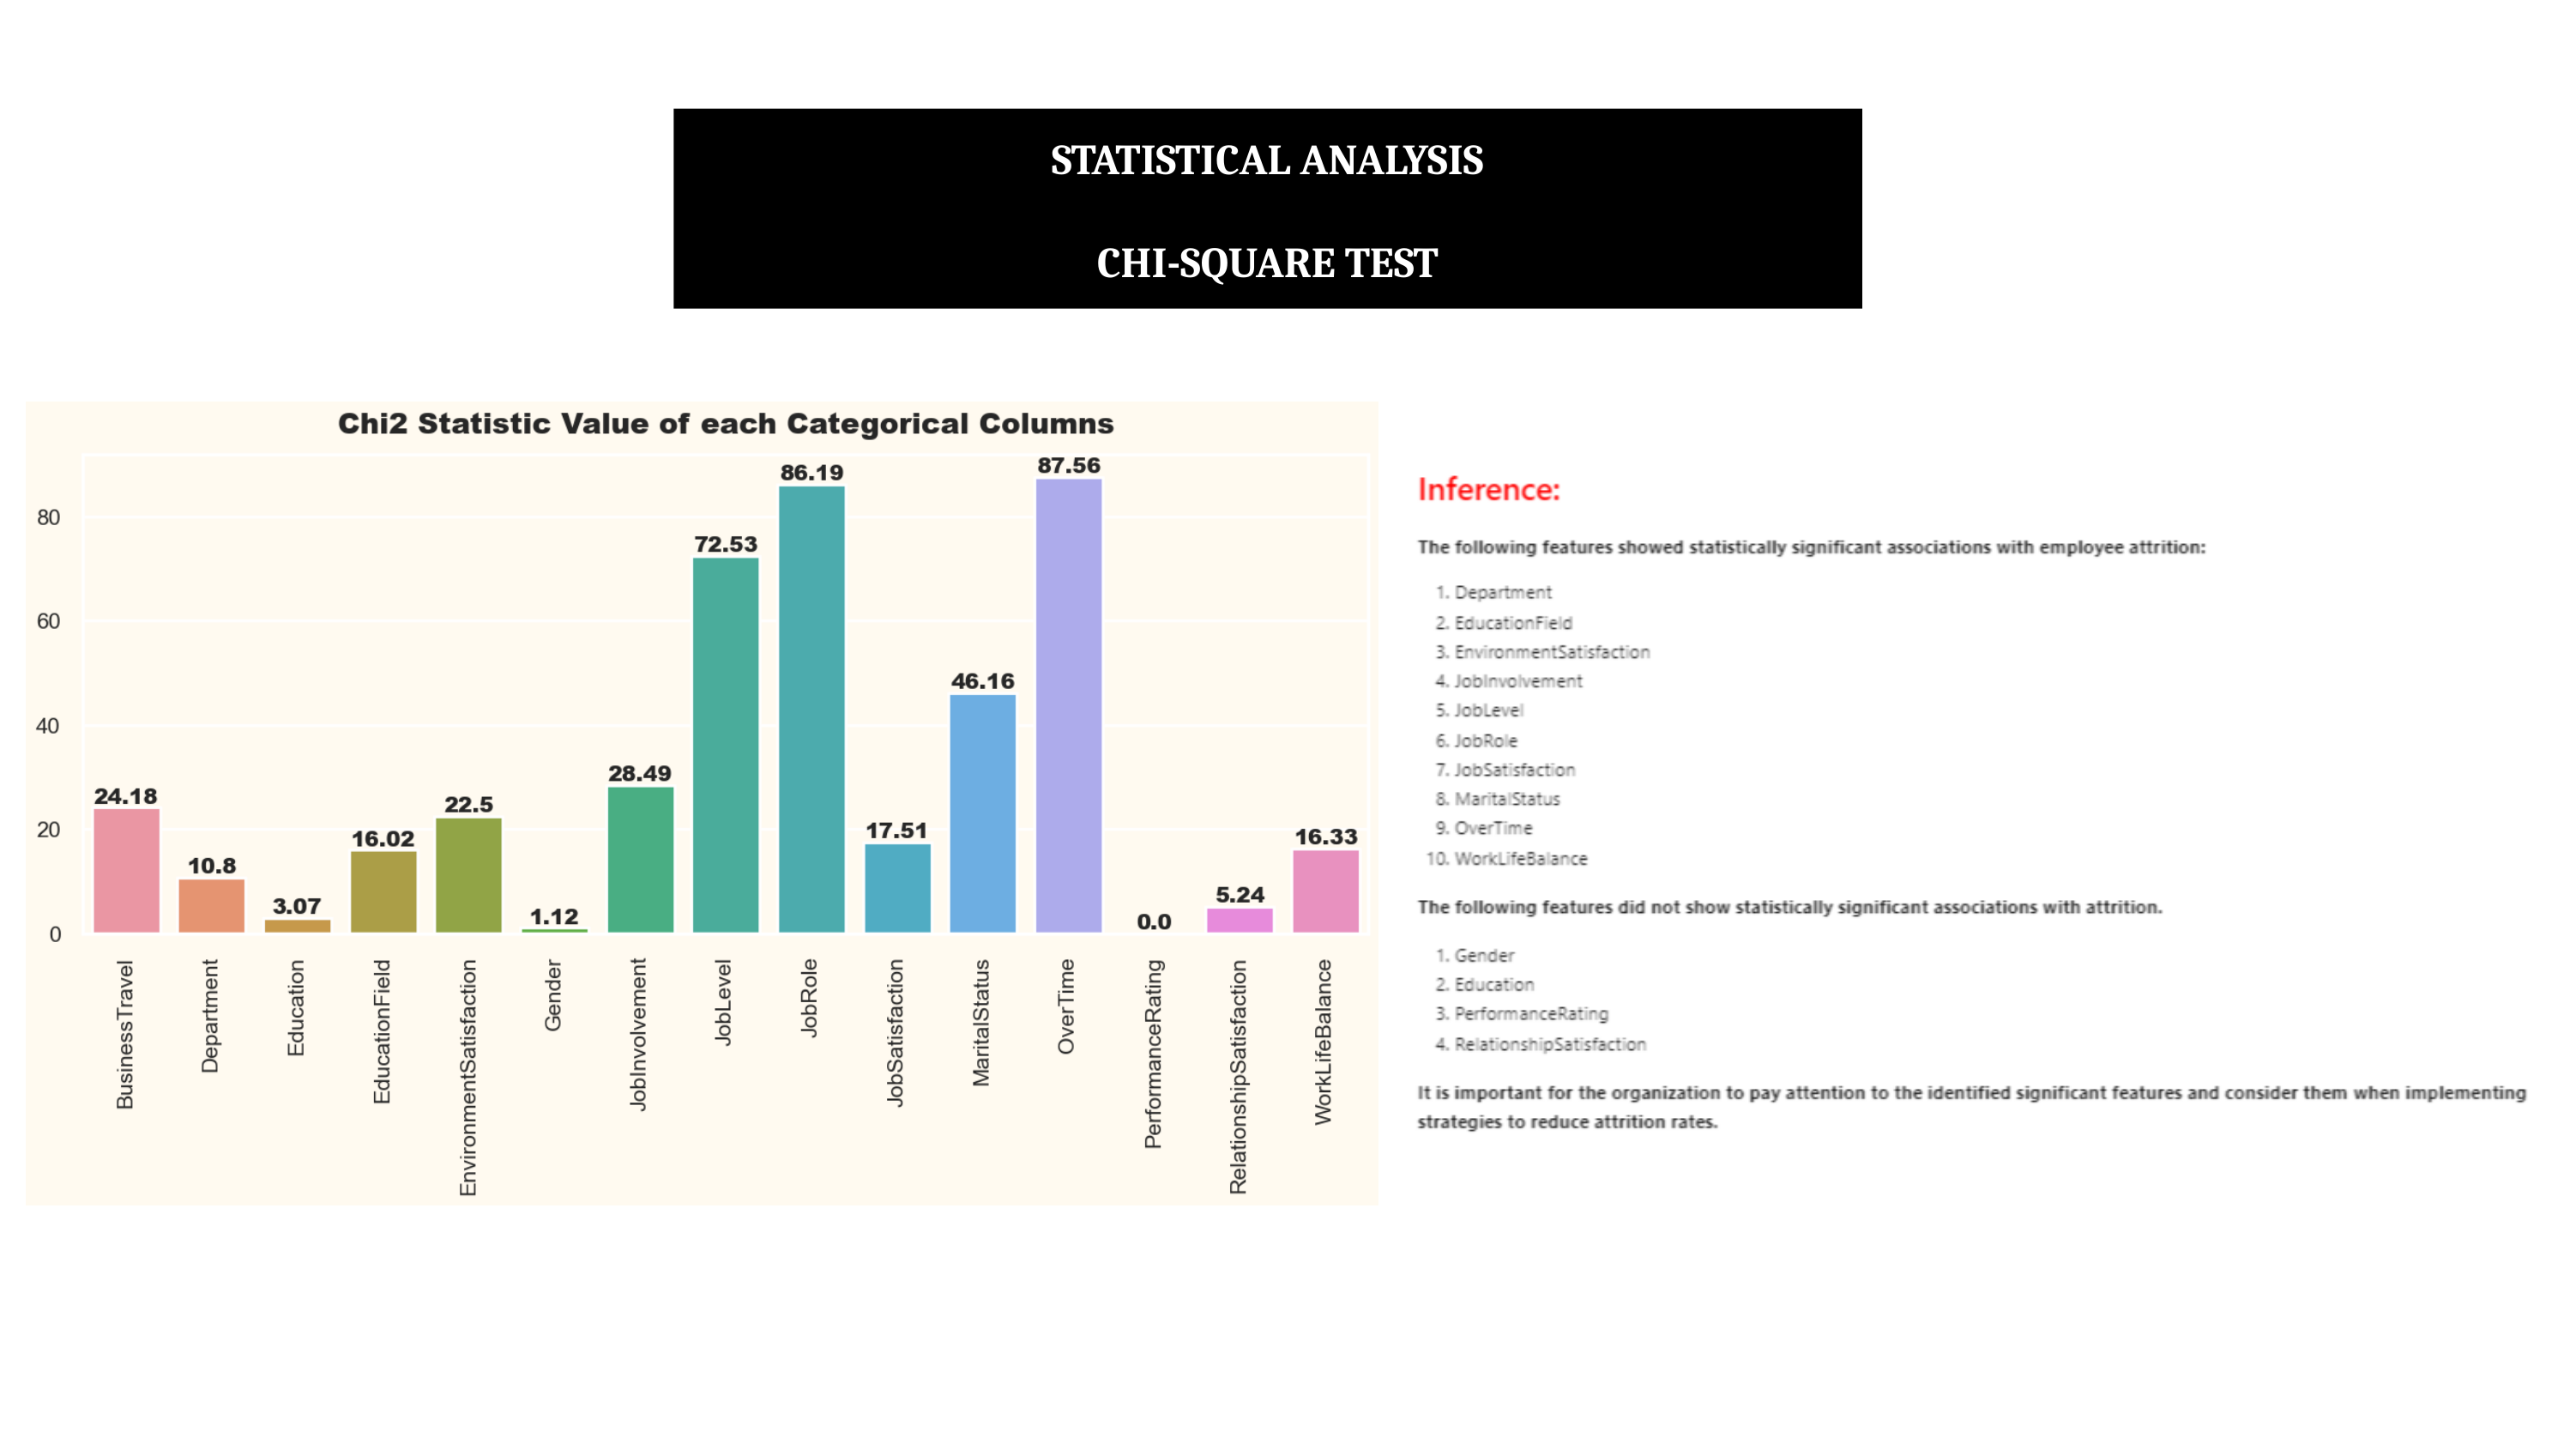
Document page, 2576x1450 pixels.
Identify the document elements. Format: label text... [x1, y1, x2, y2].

text_box STATISTICAL ANALYSIS CHI-SQUARE TEST [673, 108, 1862, 309]
picture [1401, 463, 2535, 1145]
picture [25, 402, 1378, 1206]
